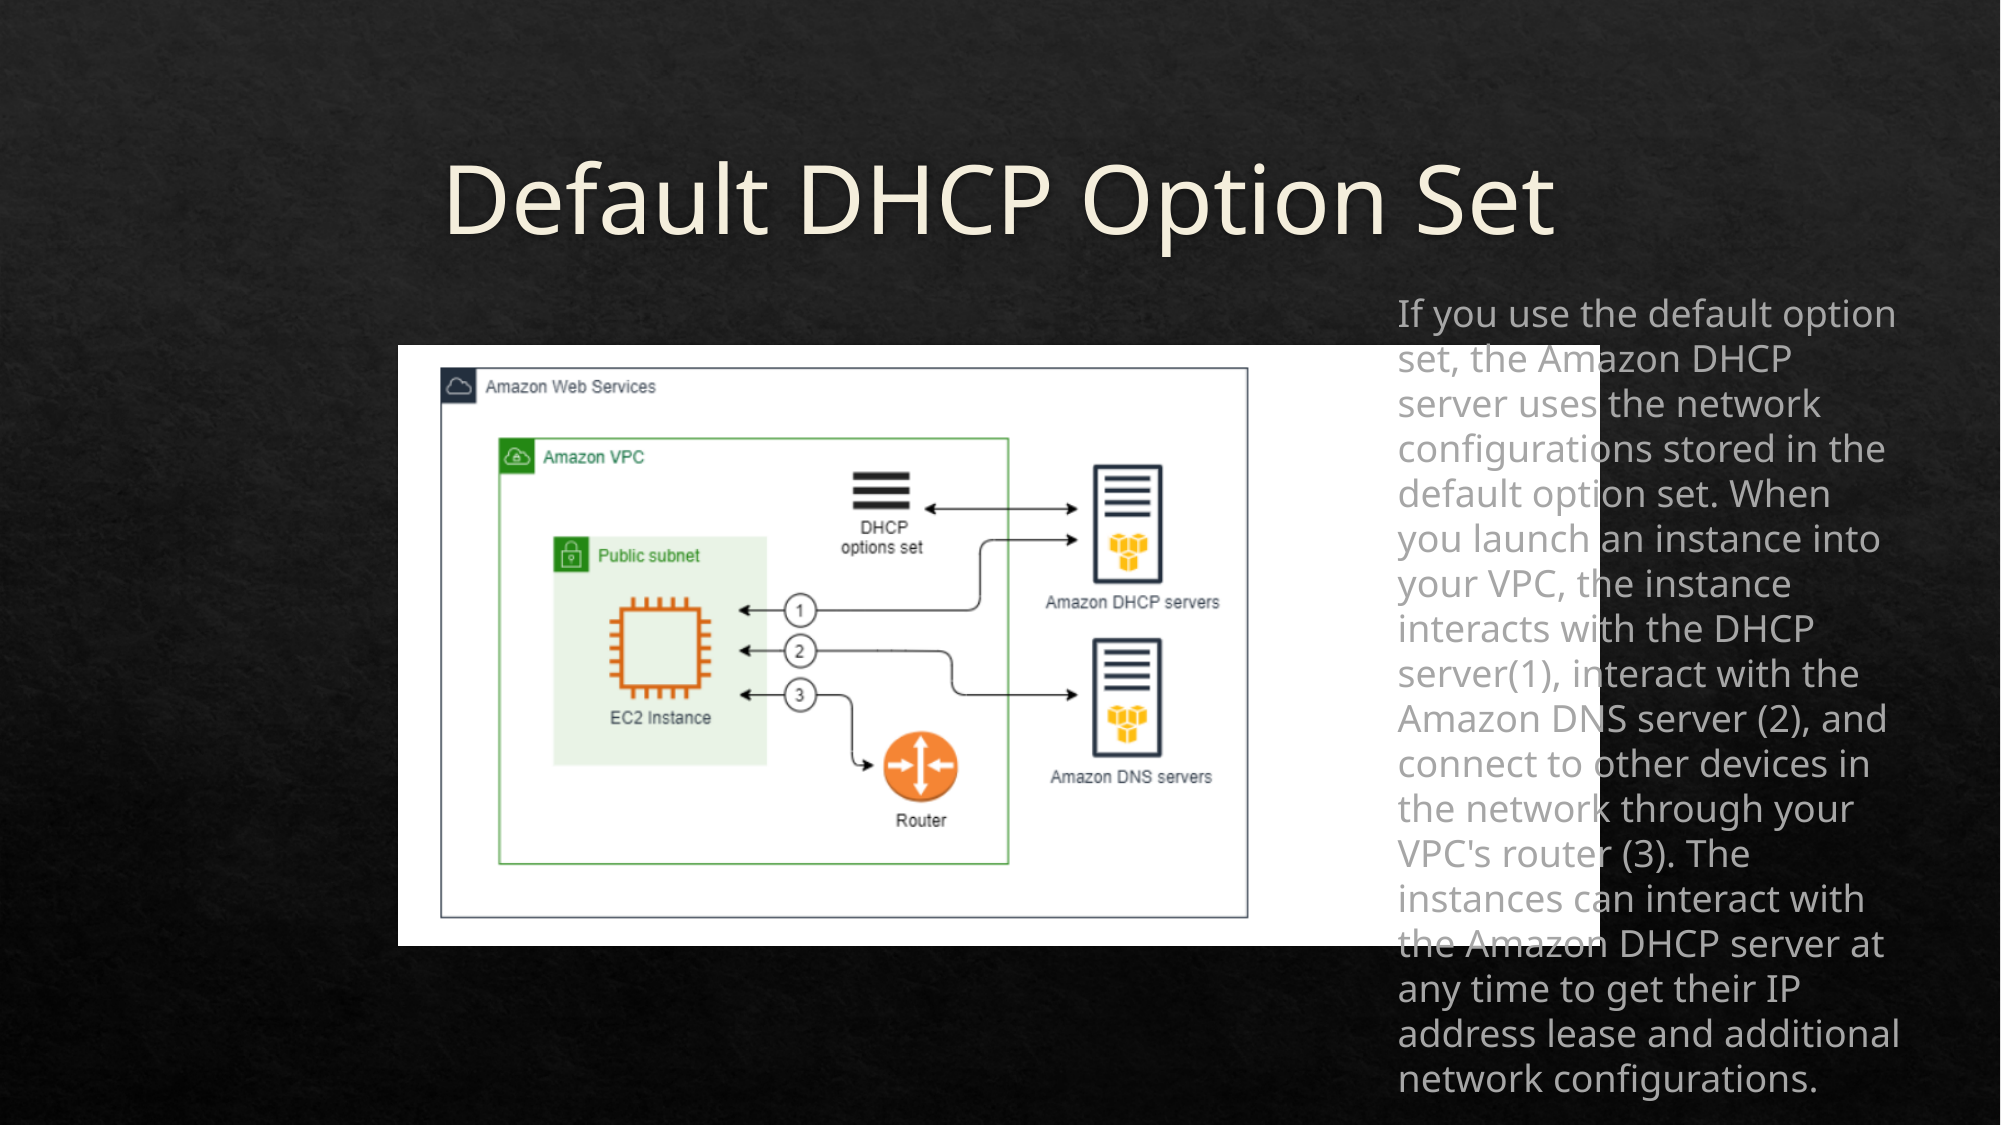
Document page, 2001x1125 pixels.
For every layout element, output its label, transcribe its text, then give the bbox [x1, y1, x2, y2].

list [398, 345, 1601, 946]
text_box If you use the default option set, the Amazon DHCP server uses the network configurations stored in the default option set. When you launch an instance into your VPC, the instance interacts with the DHCP server(1), interact with the Amazon DNS server (2), and connect to other devices in the network through your VPC's router (3). The instances can interact with the Amazon DHCP server at any time to get their IP address lease and additional network configurations. [1382, 282, 1916, 1108]
title Default DHCP Option Set [149, 99, 1849, 307]
